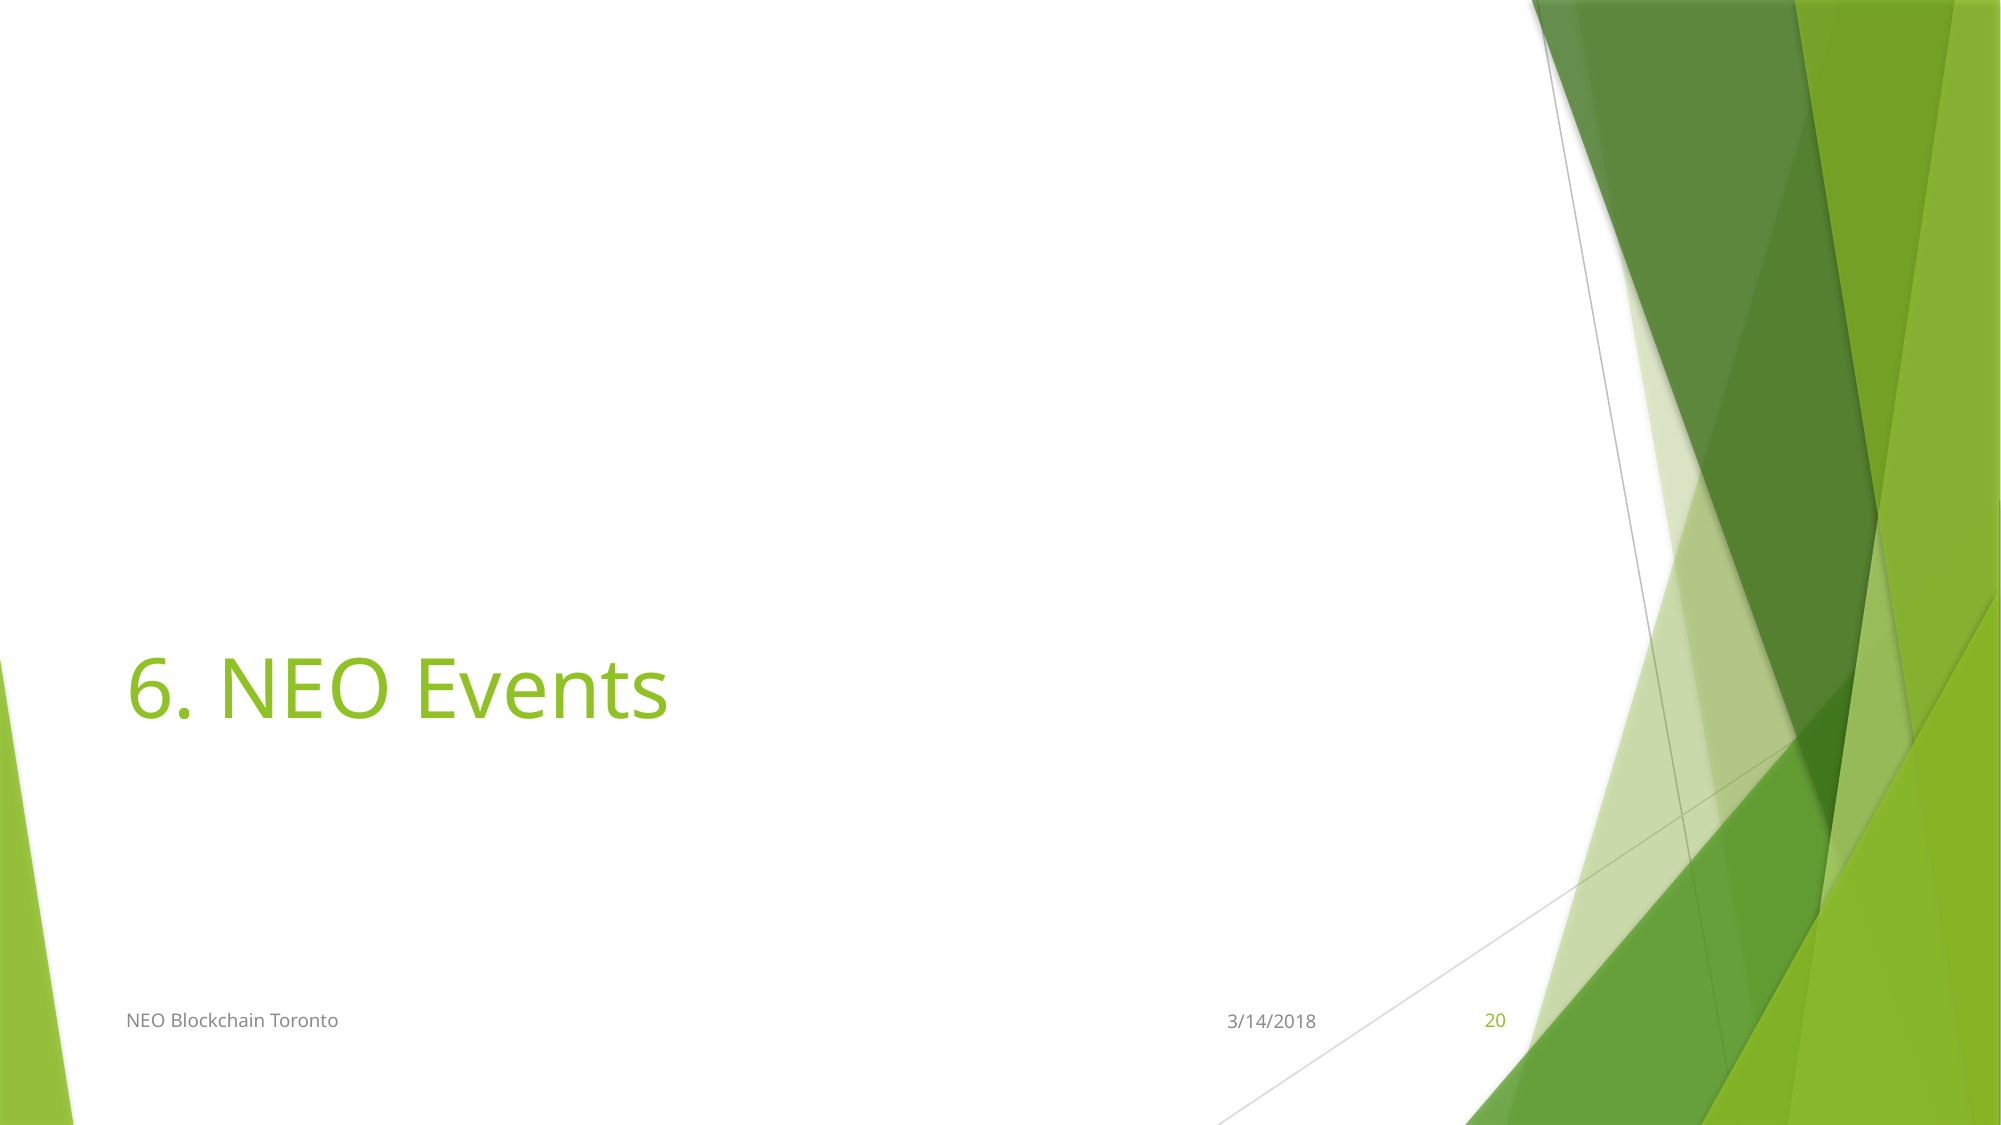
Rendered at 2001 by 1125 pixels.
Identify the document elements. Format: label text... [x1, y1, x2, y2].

slide_number 20 [1409, 991, 1522, 1051]
footer NEO Blockchain Toronto [111, 991, 1145, 1051]
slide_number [1181, 991, 1332, 1051]
title 6. NEO Events [111, 443, 1522, 743]
